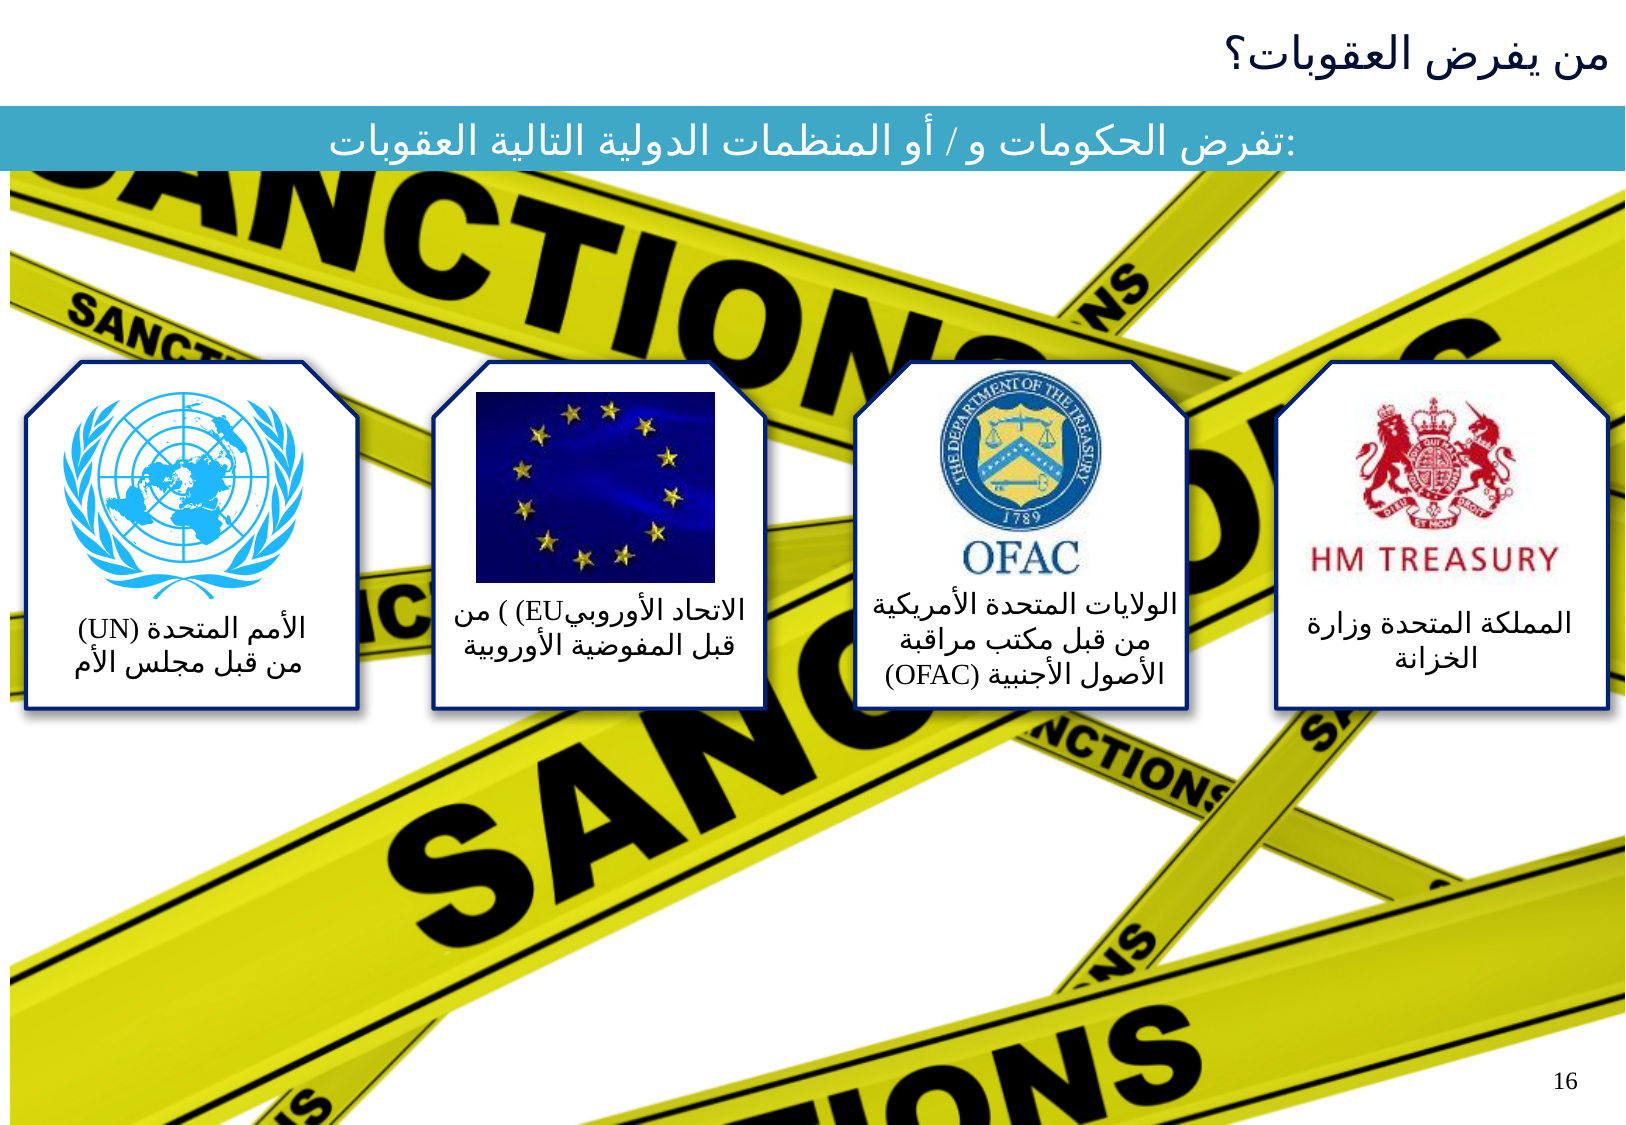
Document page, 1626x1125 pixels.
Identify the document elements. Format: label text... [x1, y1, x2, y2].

title من يفرض العقوبات؟ [13, 30, 1612, 106]
text_box تفرض الحكومات و / أو المنظمات الدولية التالية العقوبات: [0, 106, 1625, 171]
picture [9, 121, 1625, 1125]
